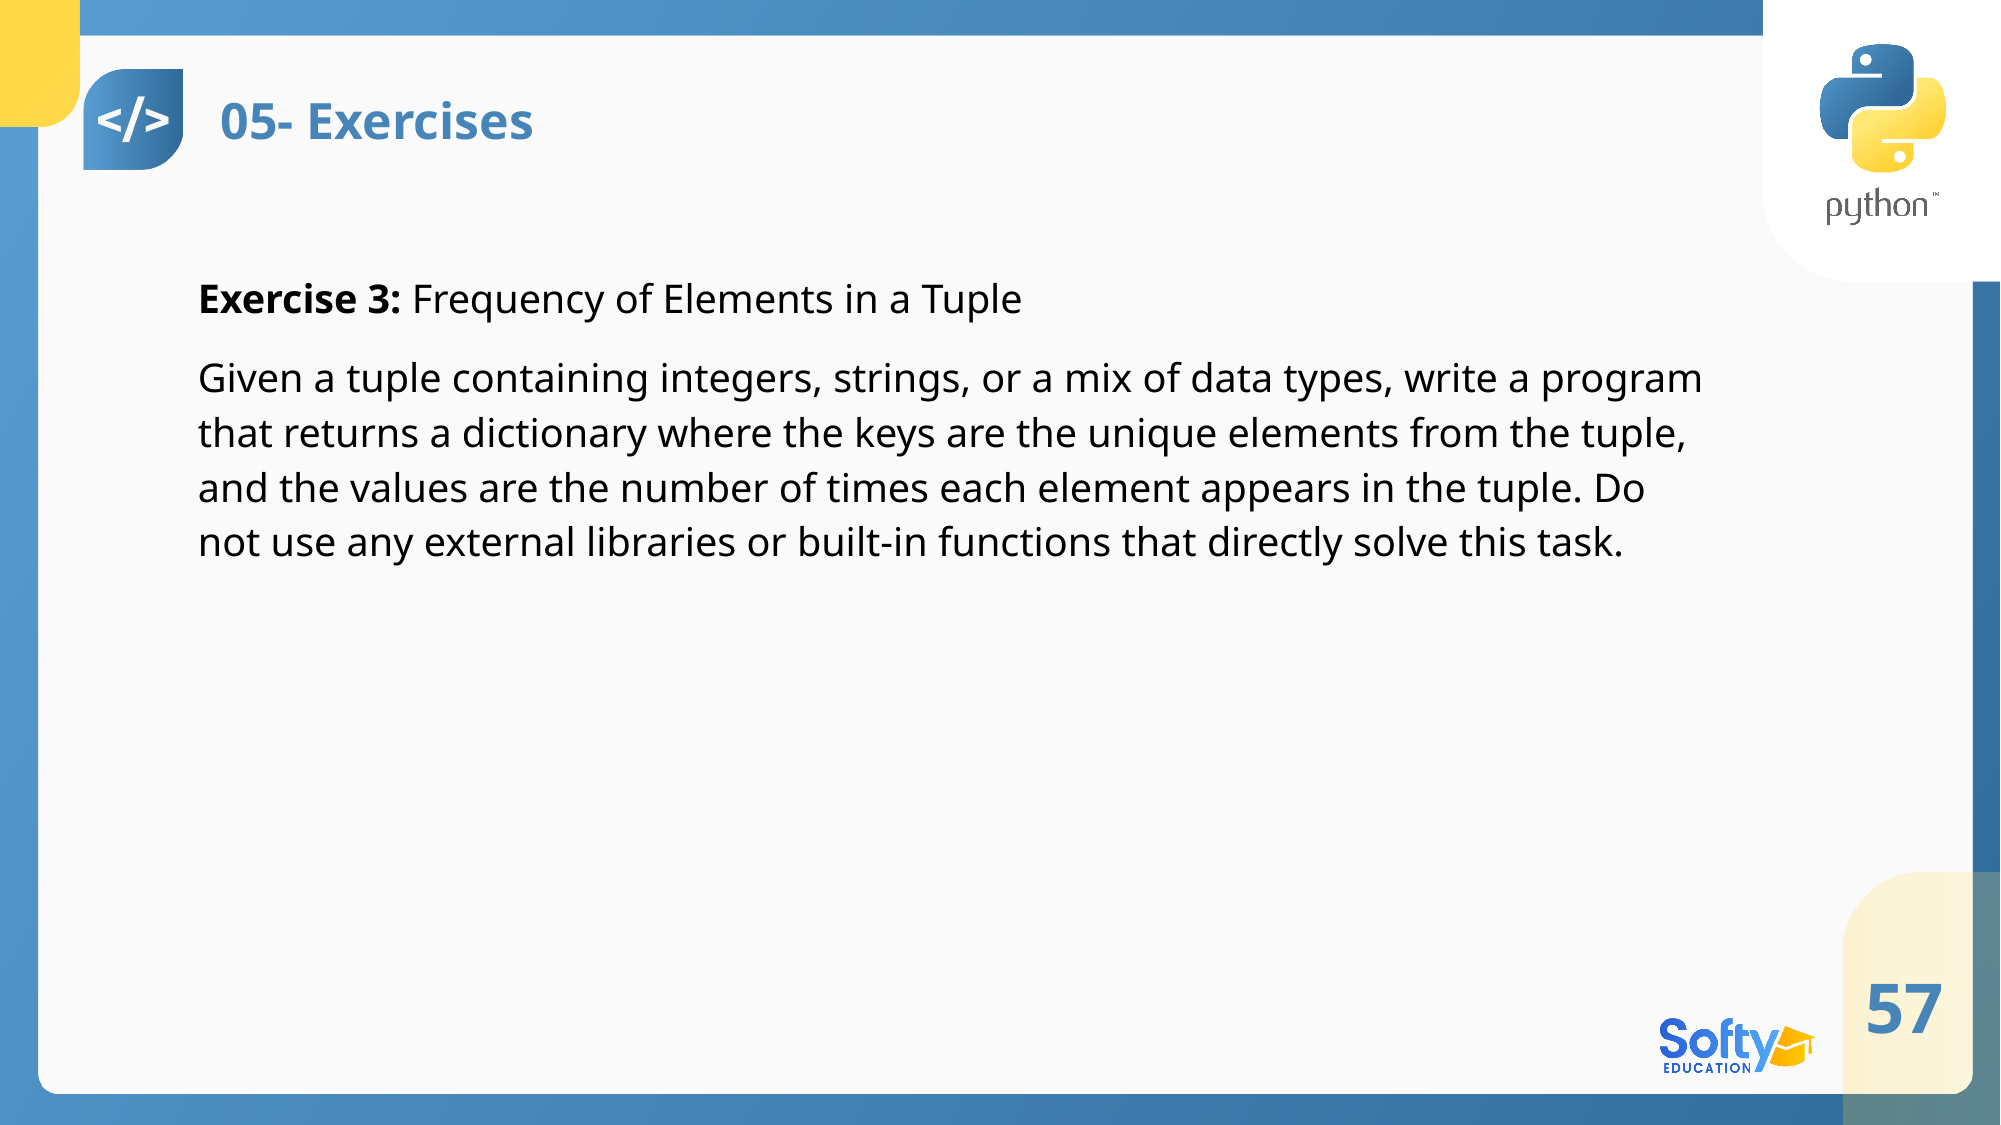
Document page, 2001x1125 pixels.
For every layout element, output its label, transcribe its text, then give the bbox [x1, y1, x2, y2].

picture [0, 0, 2000, 1125]
text_box 05- Exercises [205, 74, 1638, 165]
text_box Exercise 3: Frequency of Elements in a Tuple Given a tuple containing integers, strings, or a mix of data types, write a program that returns a dictionary where the keys are the unique elements from the tuple, and the values are the number of times each element appears in the tuple. Do not use any external libraries or built-in functions that directly solve this task. [182, 251, 1724, 580]
text_box ‹#› [1844, 950, 1965, 1074]
